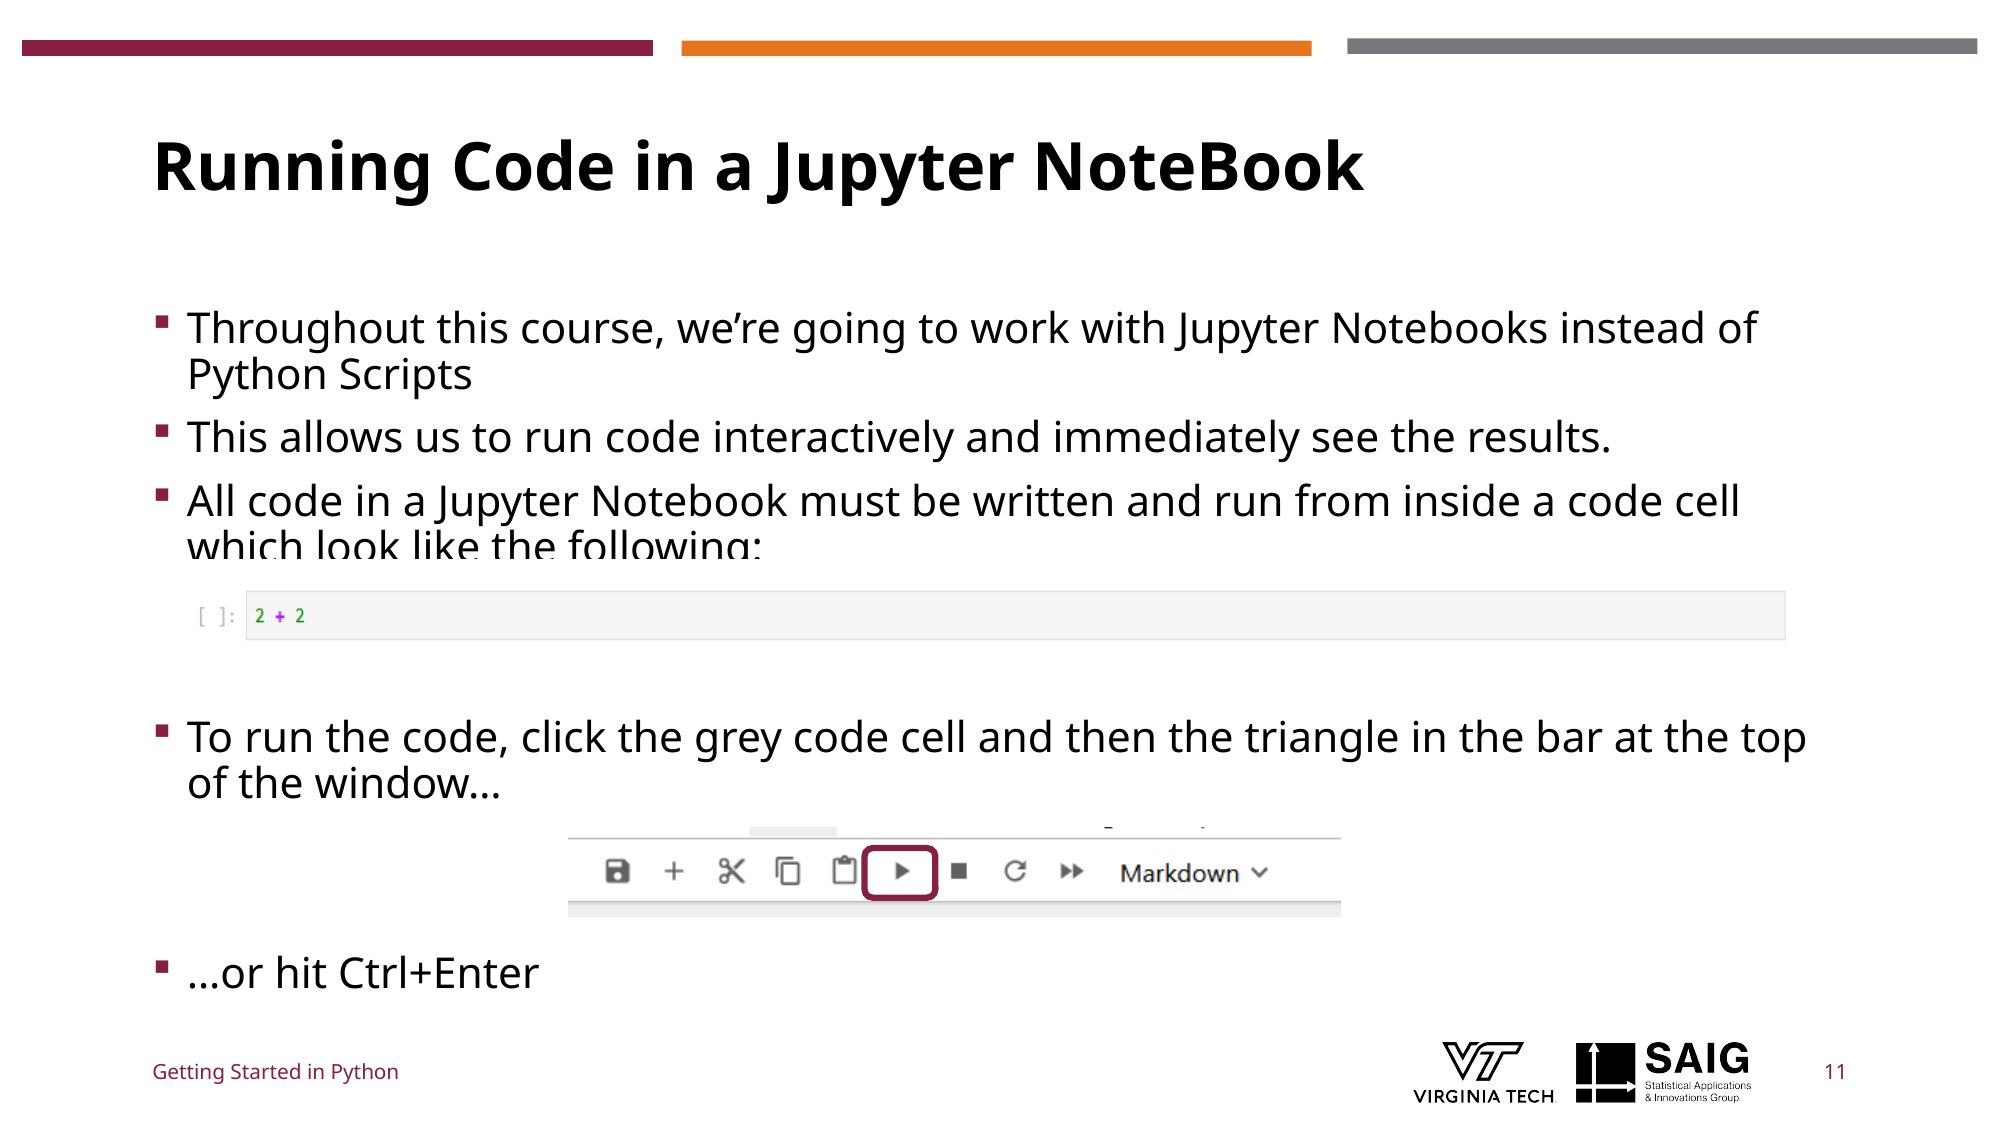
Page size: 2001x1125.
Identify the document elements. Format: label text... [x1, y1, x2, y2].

title Running Code in a Jupyter NoteBook [137, 59, 1863, 278]
picture [568, 827, 1341, 917]
footer Getting Started in Python [137, 1042, 813, 1103]
slide_number 11 [1412, 1042, 1863, 1103]
list Throughout this course, we’re going to work with Jupyter Notebooks instead of Python Scripts This allows us to run code interactively and immediately see the results. All code in a Jupyter Notebook must be written and run from inside a code cell which look like the following: To run the code, click the grey code cell and then the triangle in the bar at the top of the window… …or hit Ctrl+Enter [137, 299, 1863, 1014]
picture [153, 559, 1795, 657]
